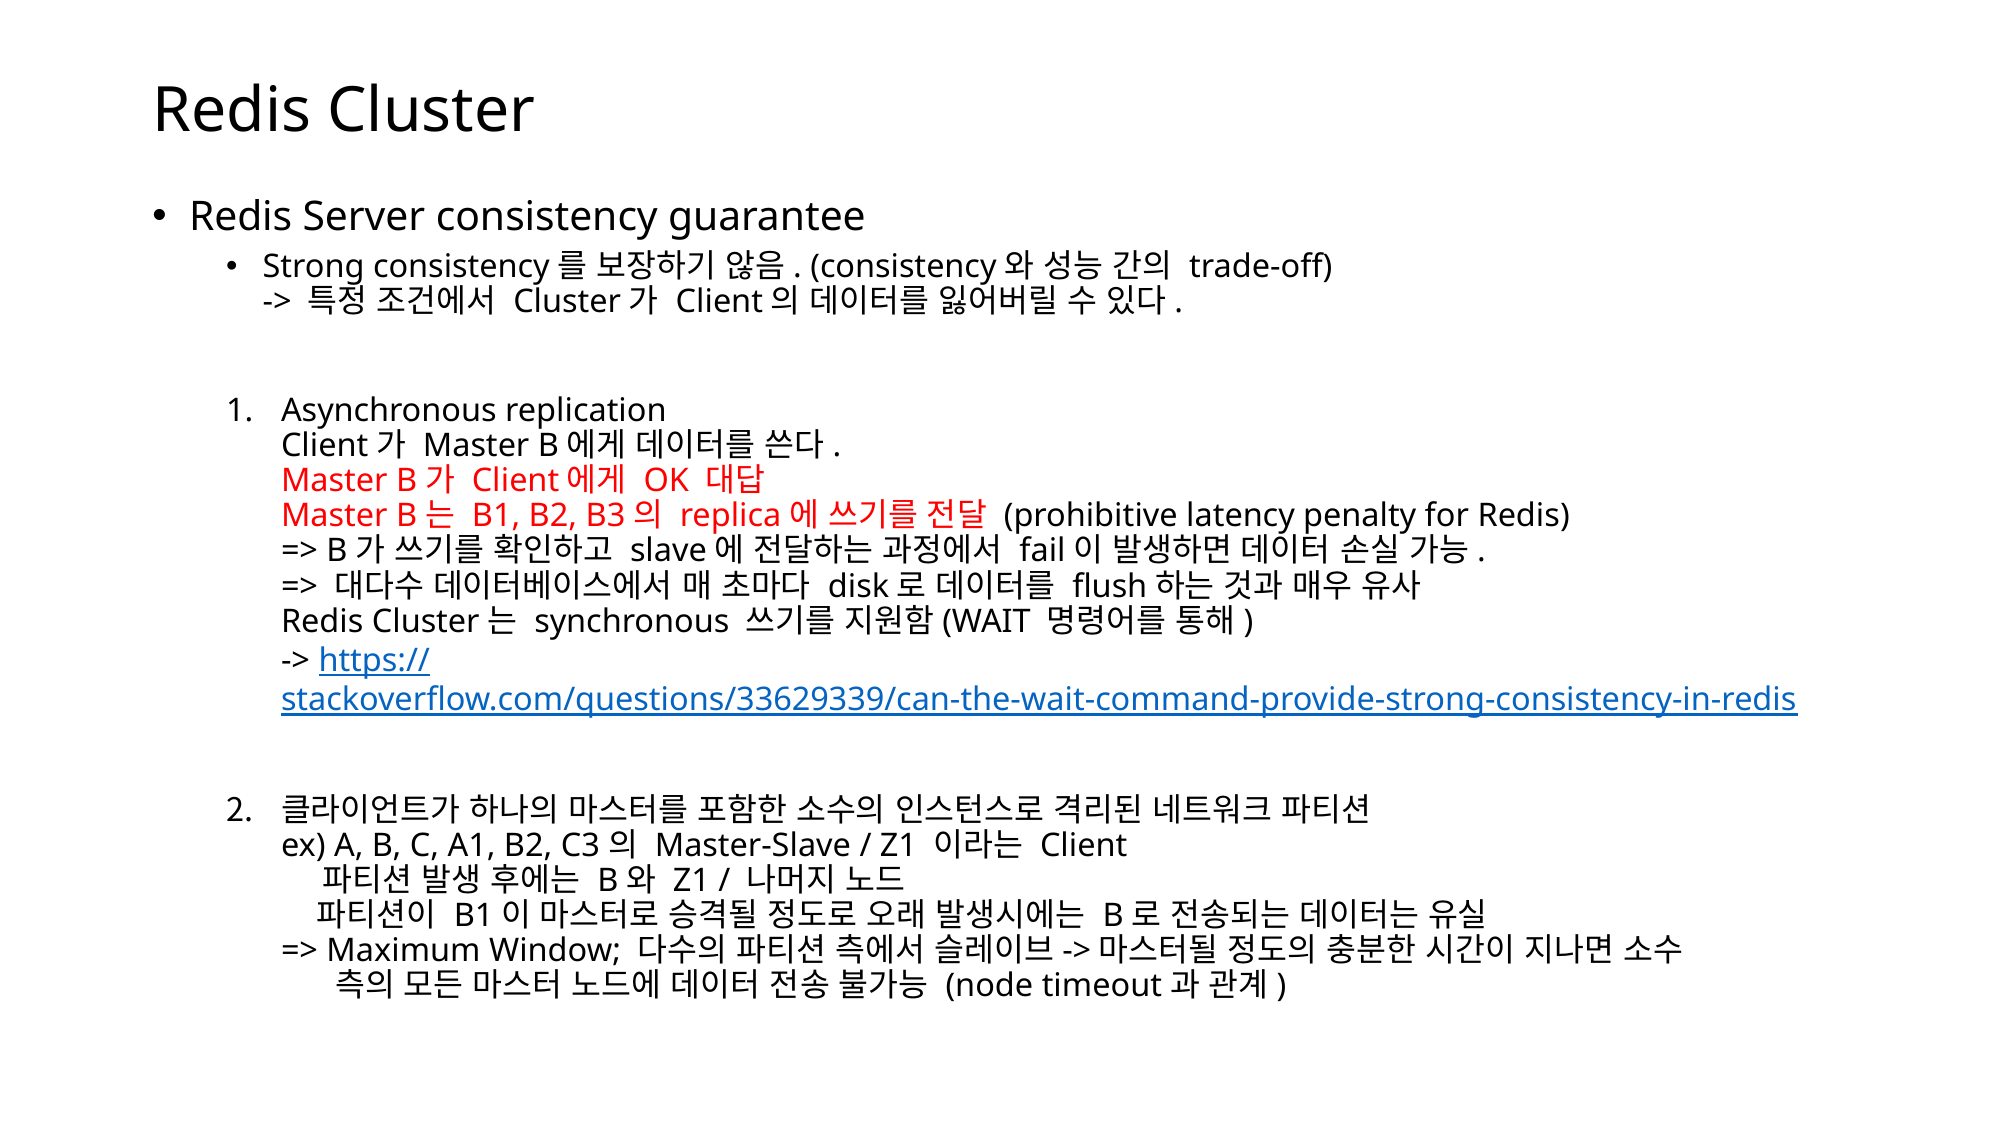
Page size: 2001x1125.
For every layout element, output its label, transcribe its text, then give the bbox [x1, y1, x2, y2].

title Redis Cluster [137, 59, 1863, 163]
list Redis Server consistency guarantee Strong consistency를 보장하기 않음. (consistency와 성능 간의 trade-off) -> 특정 조건에서 Cluster가 Client의 데이터를 잃어버릴 수 있다. Asynchronous replication Client가 Master B에게 데이터를 쓴다. Master B가 Client에게 OK 대답 Master B는 B1, B2, B3의 replica에 쓰기를 전달 (prohibitive latency penalty for Redis) => B가 쓰기를 확인하고 slave에 전달하는 과정에서 fail이 발생하면 데이터 손실 가능. => 대다수 데이터베이스에서 매 초마다 disk로 데이터를 flush하는 것과 매우 유사 Redis Cluster는 synchronous 쓰기를 지원함(WAIT 명령어를 통해) -> https://stackoverflow.com/questions/33629339/can-the-wait-command-provide-strong-consistency-in-redis 클라이언트가 하나의 마스터를 포함한 소수의 인스턴스로 격리된 네트워크 파티션 ex) A, B, C, A1, B2, C3의 Master-Slave / Z1 이라는 Client 파티션 발생 후에는 B와 Z1 / 나머지 노드 파티션이 B1이 마스터로 승격될 정도로 오래 발생시에는 B로 전송되는 데이터는 유실 => Maximum Window; 다수의 파티션 측에서 슬레이브->마스터될 정도의 충분한 시간이 지나면 소수 측의 모든 마스터 노드에 데이터 전송 불가능 (node timeout과 관계) [137, 187, 1863, 1014]
